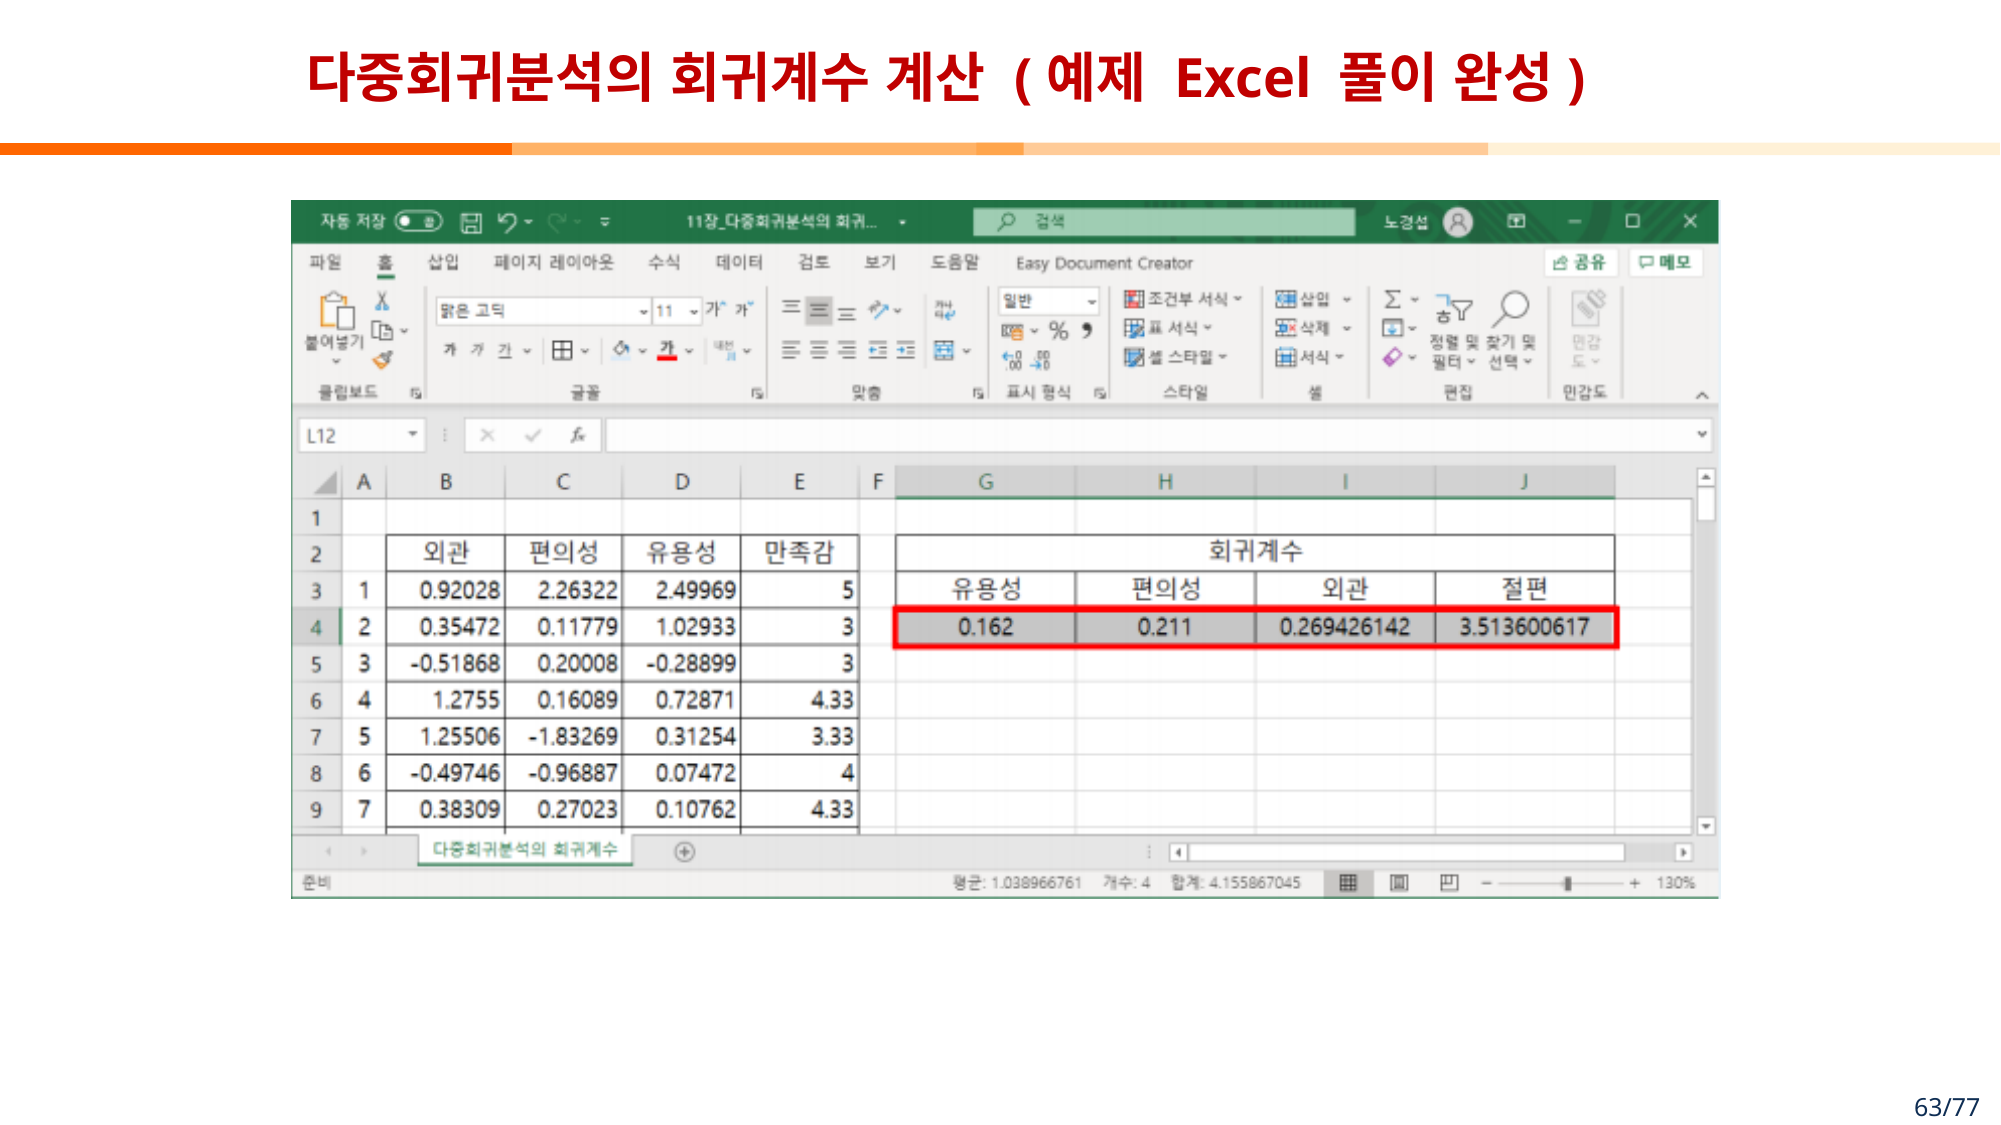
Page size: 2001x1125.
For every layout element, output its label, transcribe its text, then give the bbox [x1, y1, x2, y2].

picture [290, 199, 1721, 900]
title 다중회귀분석의 회귀계수 계산 (예제 Excel 풀이 완성) [291, 31, 1804, 122]
